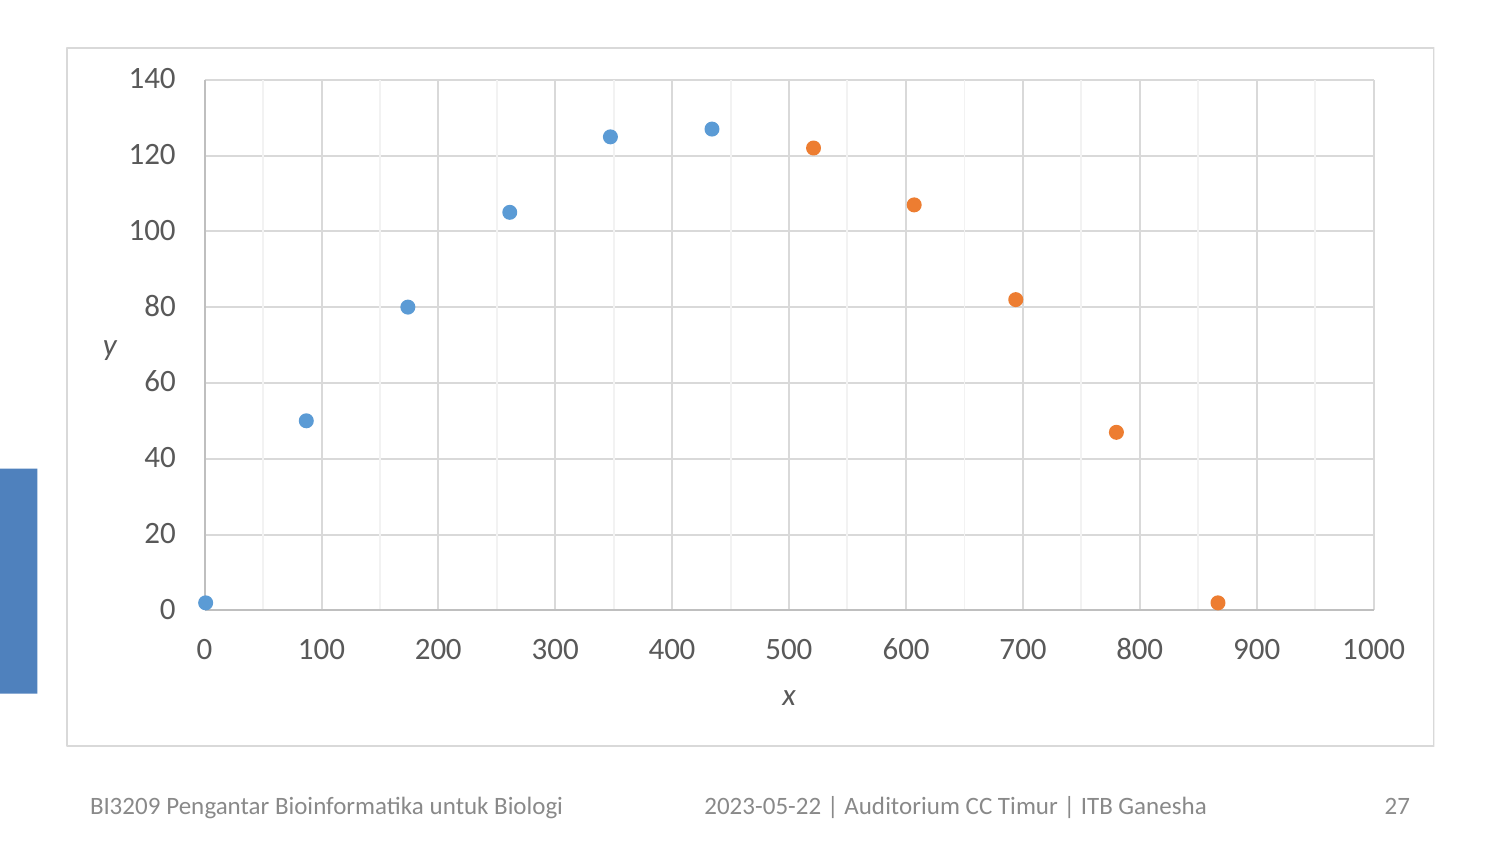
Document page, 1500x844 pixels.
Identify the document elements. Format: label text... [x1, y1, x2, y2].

picture [65, 46, 1435, 748]
slide_number BI3209 Pengantar Bioinformatika untuk Biologi [75, 782, 602, 827]
footer 2023-05-22 | Auditorium CC Timur | ITB Ganesha [675, 782, 1238, 827]
slide_number 27 [1299, 782, 1425, 827]
